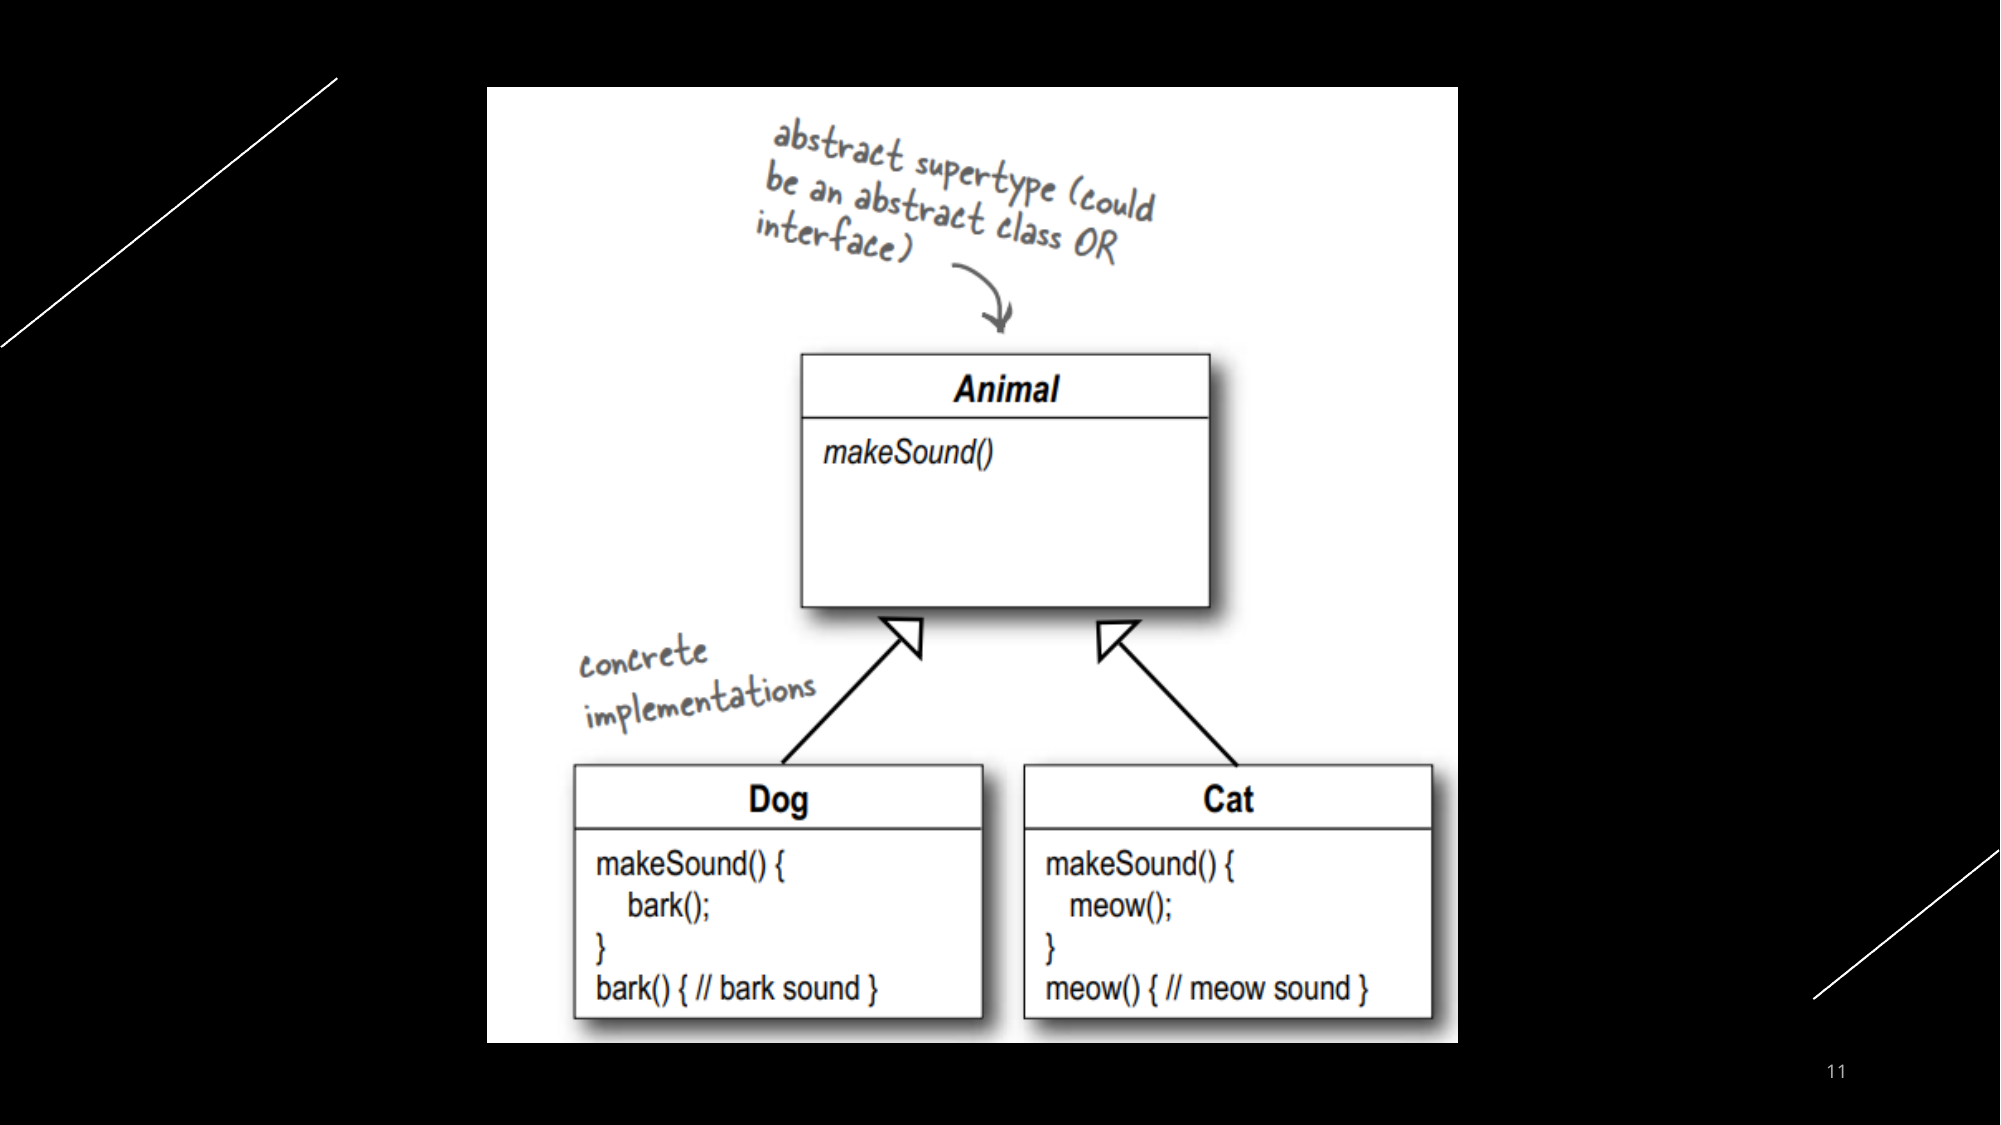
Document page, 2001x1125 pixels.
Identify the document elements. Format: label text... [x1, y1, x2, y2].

picture [486, 87, 1458, 1043]
picture [0, 77, 338, 348]
slide_number 11 [1412, 1042, 1863, 1103]
picture [1812, 849, 2000, 1000]
